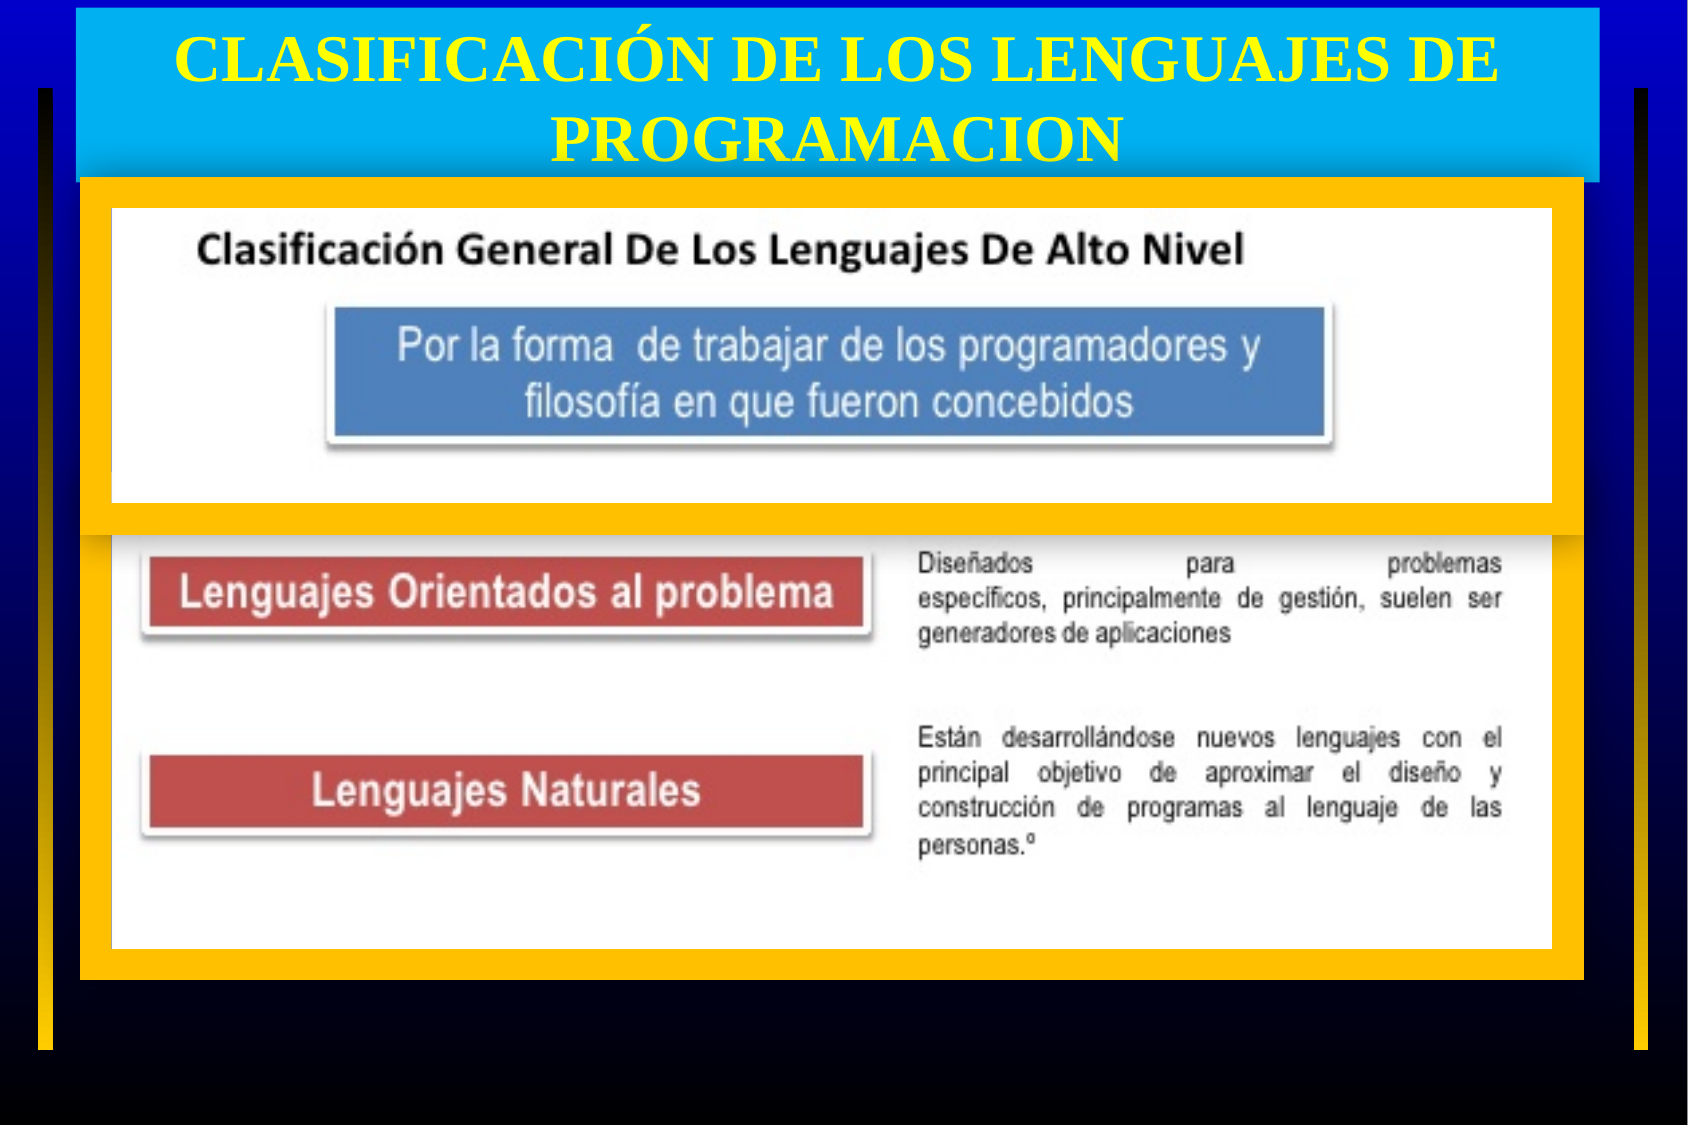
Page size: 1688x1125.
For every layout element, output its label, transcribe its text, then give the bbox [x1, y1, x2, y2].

picture [111, 207, 1553, 950]
text_box CLASIFICACIÓN DE LOS LENGUAJES DE PROGRAMACION [75, 7, 1600, 164]
